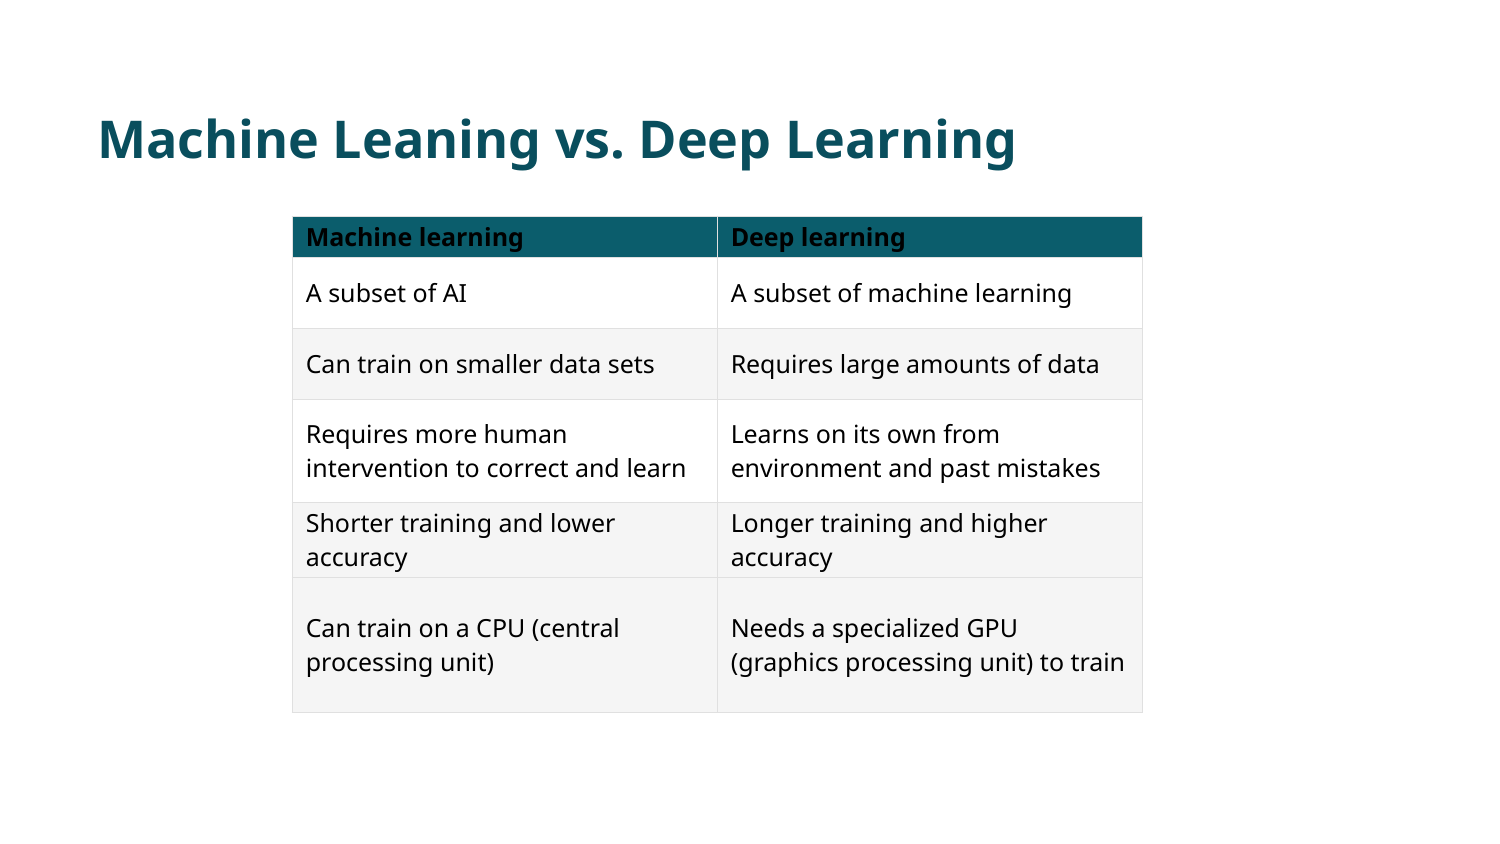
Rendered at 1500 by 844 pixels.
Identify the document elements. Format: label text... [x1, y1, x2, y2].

table_cell Longer training and higher accuracy [718, 503, 1142, 577]
table_cell A subset of AI [293, 258, 717, 328]
table_header Deep learning [718, 217, 1142, 257]
table_cell Can train on smaller data sets [293, 329, 717, 399]
table_cell Requires large amounts of data [718, 329, 1142, 399]
table_cell Can train on a CPU (central processing unit) [293, 578, 717, 712]
table_cell Shorter training and lower accuracy [293, 503, 717, 577]
title Machine Leaning vs. Deep Learning [89, 103, 1389, 182]
table_cell Requires more human intervention to correct and learn [293, 400, 717, 502]
table_cell Learns on its own from environment and past mistakes [718, 400, 1142, 502]
table_cell A subset of machine learning [718, 258, 1142, 328]
table_cell Needs a specialized GPU (graphics processing unit) to train [718, 578, 1142, 712]
table_header Machine learning [293, 217, 717, 257]
